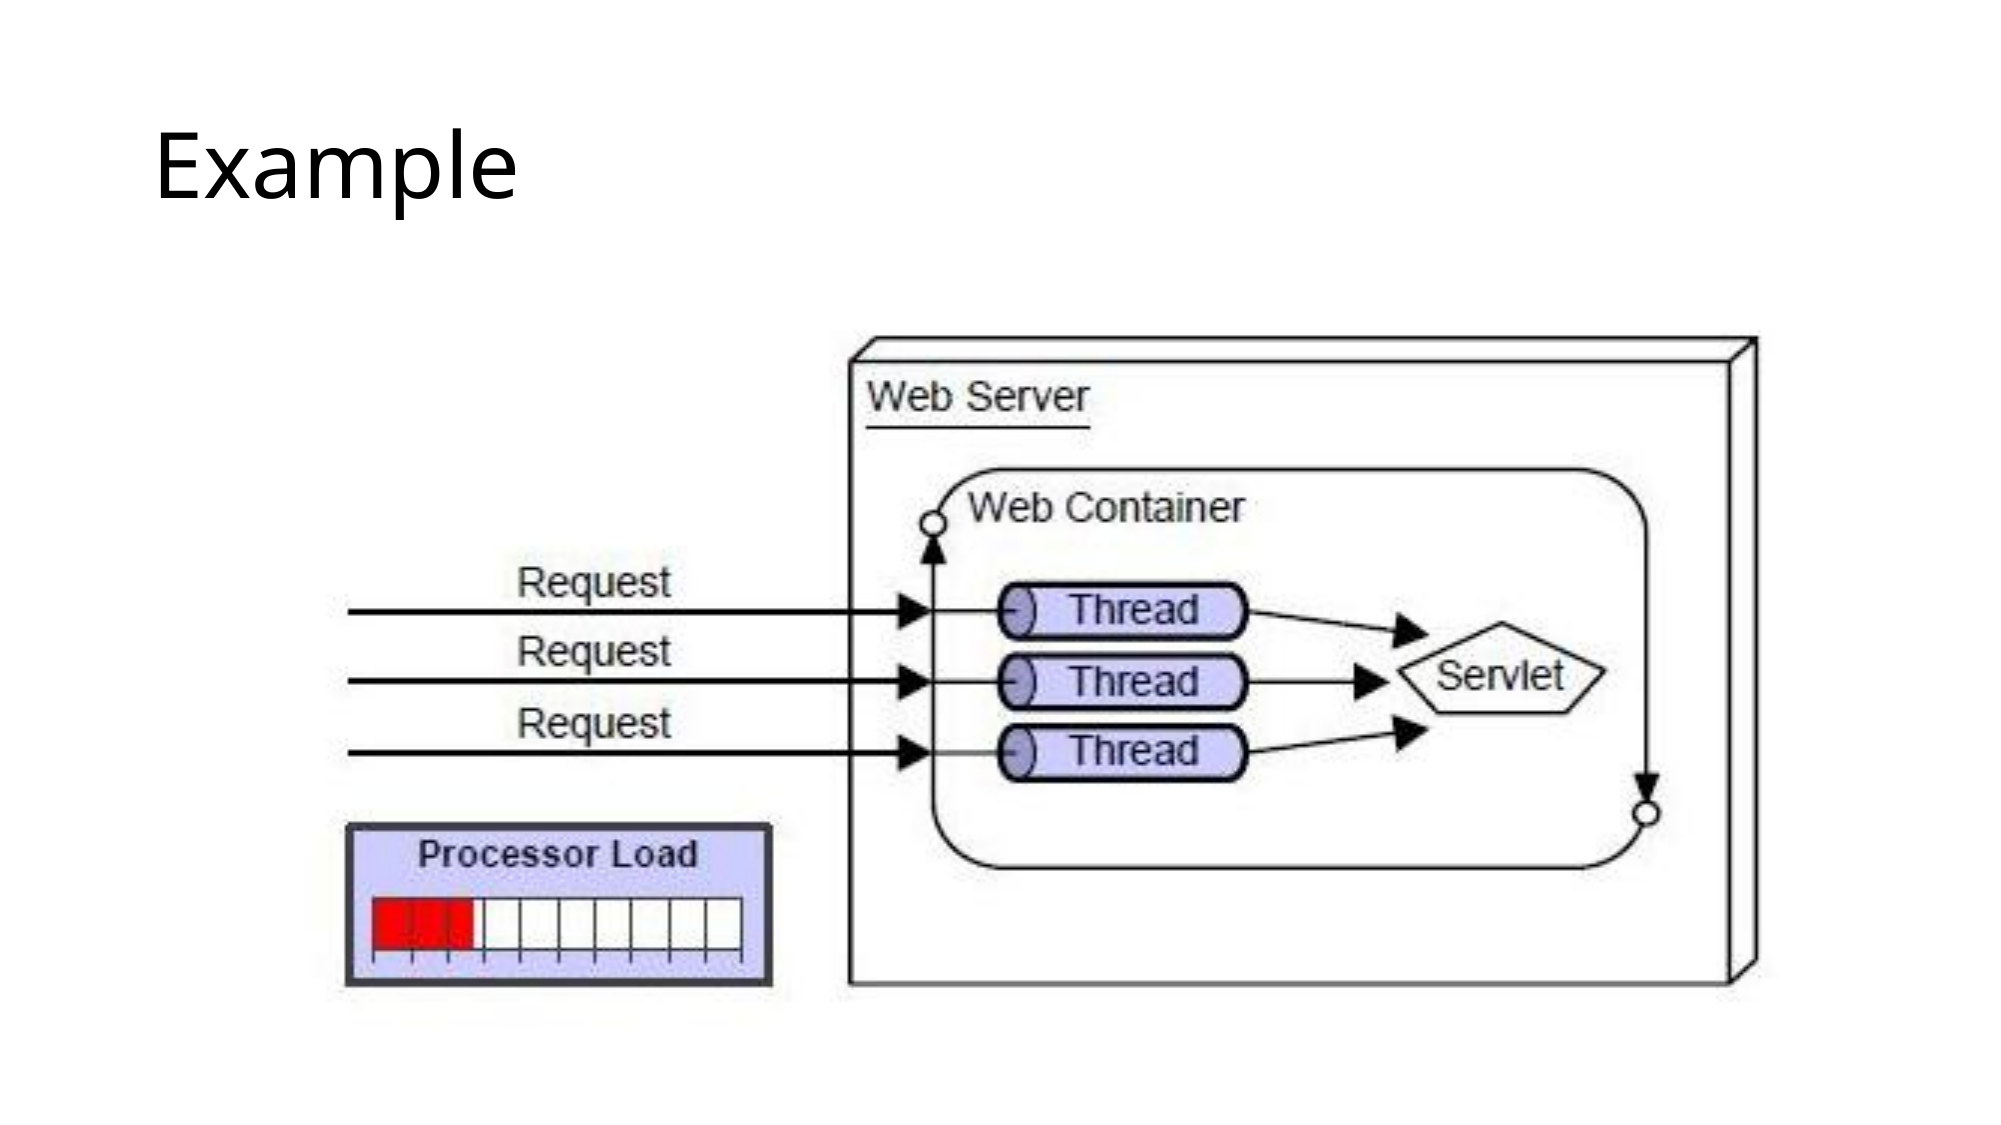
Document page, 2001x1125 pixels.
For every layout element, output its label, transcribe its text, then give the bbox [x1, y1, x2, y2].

title Example [137, 59, 1863, 278]
picture [303, 307, 1789, 1066]
